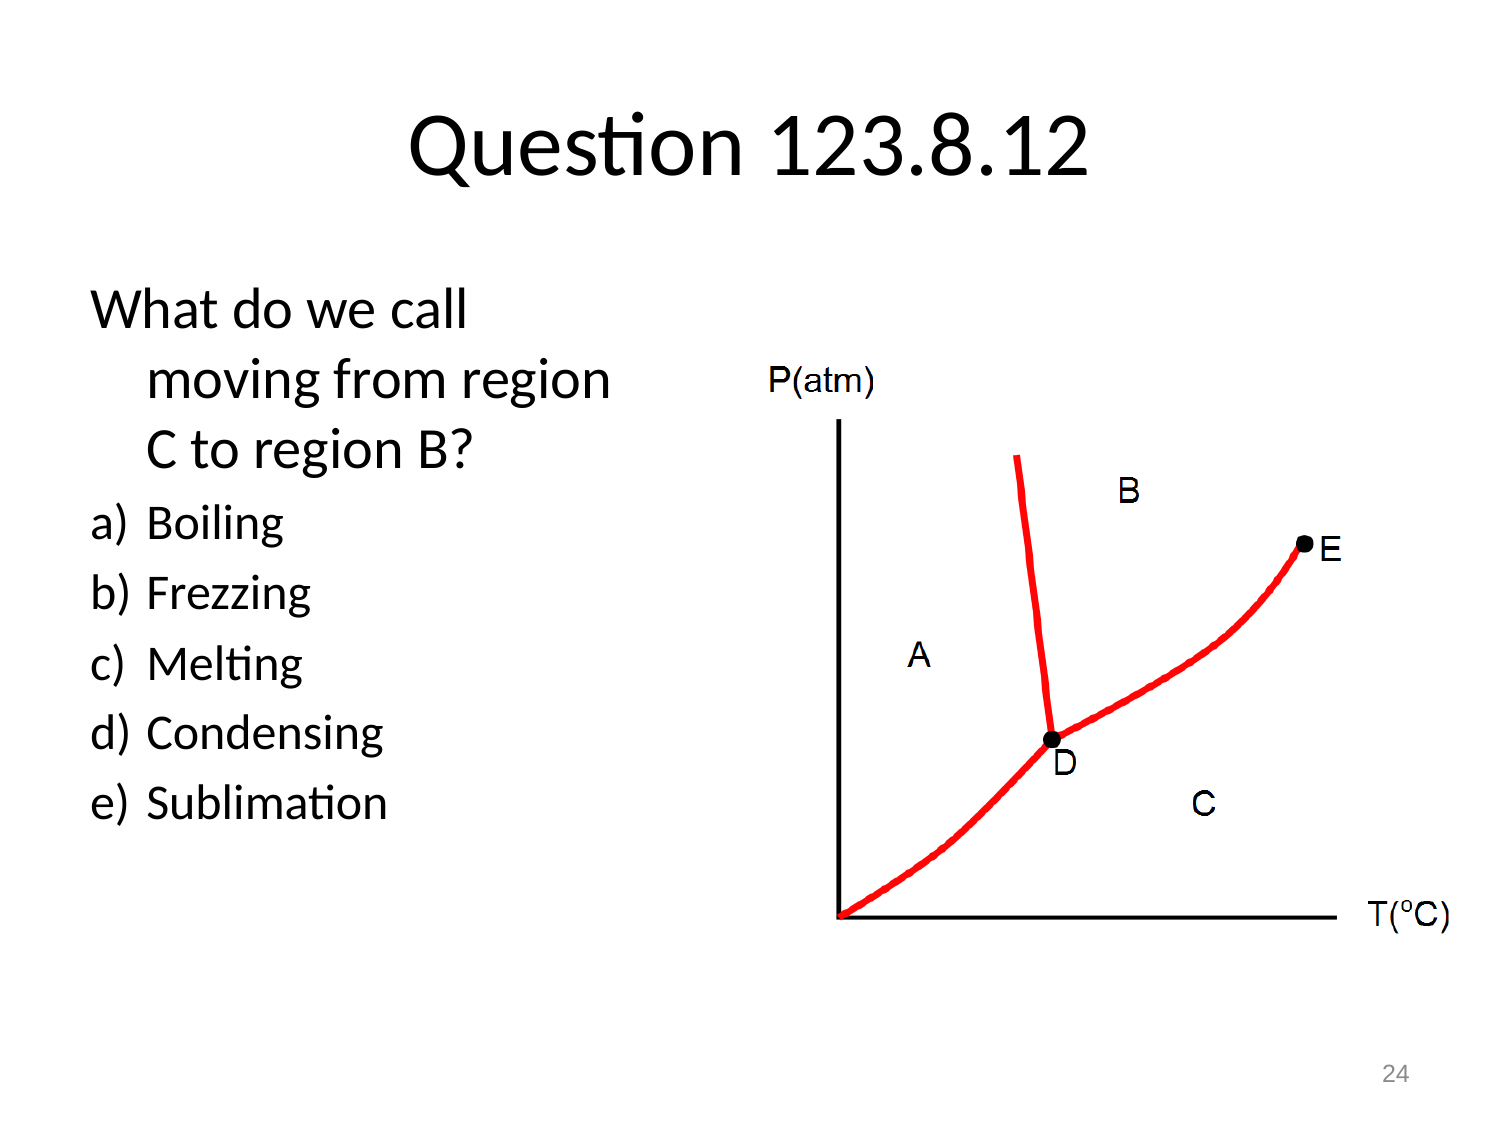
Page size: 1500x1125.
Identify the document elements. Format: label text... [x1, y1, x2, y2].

list What do we call moving from region C to region B? Boiling Frezzing Melting Condensing Sublimation [75, 262, 665, 1005]
slide_number 24 [1074, 1042, 1425, 1103]
title Question 123.8.12 [75, 45, 1425, 233]
picture [769, 366, 1450, 934]
